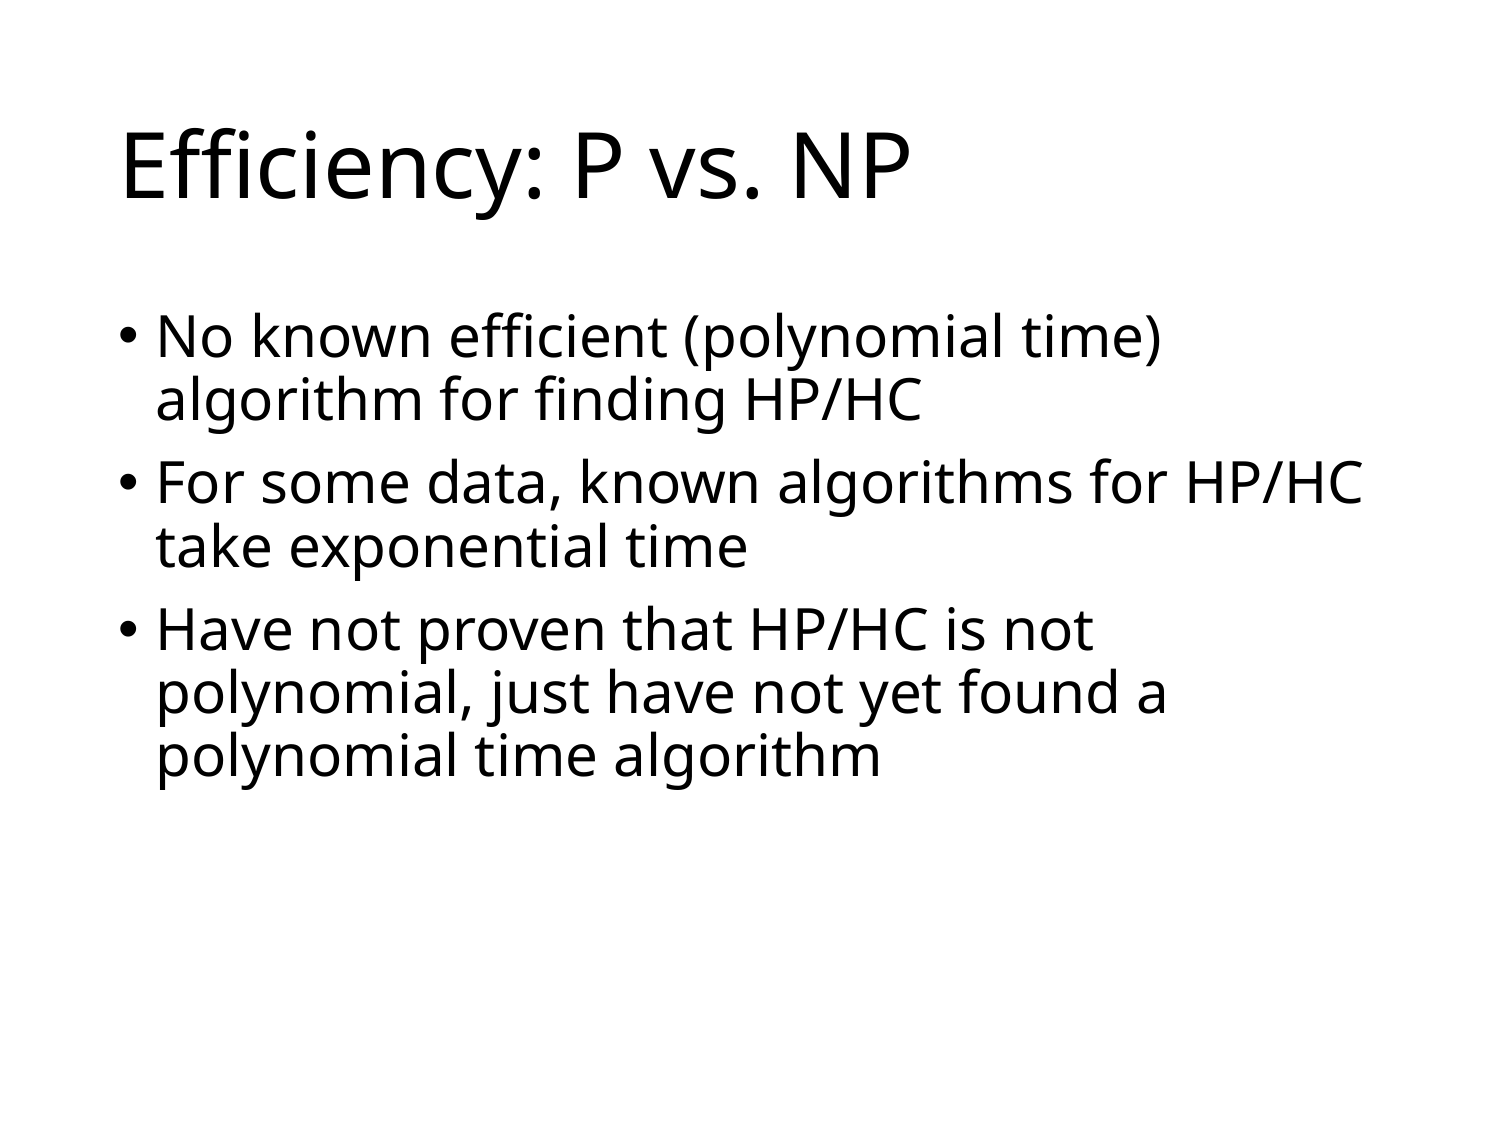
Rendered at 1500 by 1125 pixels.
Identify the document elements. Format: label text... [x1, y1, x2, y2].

list No known efficient (polynomial time) algorithm for finding HP/HC For some data, known algorithms for HP/HC take exponential time Have not proven that HP/HC is not polynomial, just have not yet found a polynomial time algorithm [103, 299, 1397, 1014]
title Efficiency: P vs. NP [103, 59, 1397, 278]
